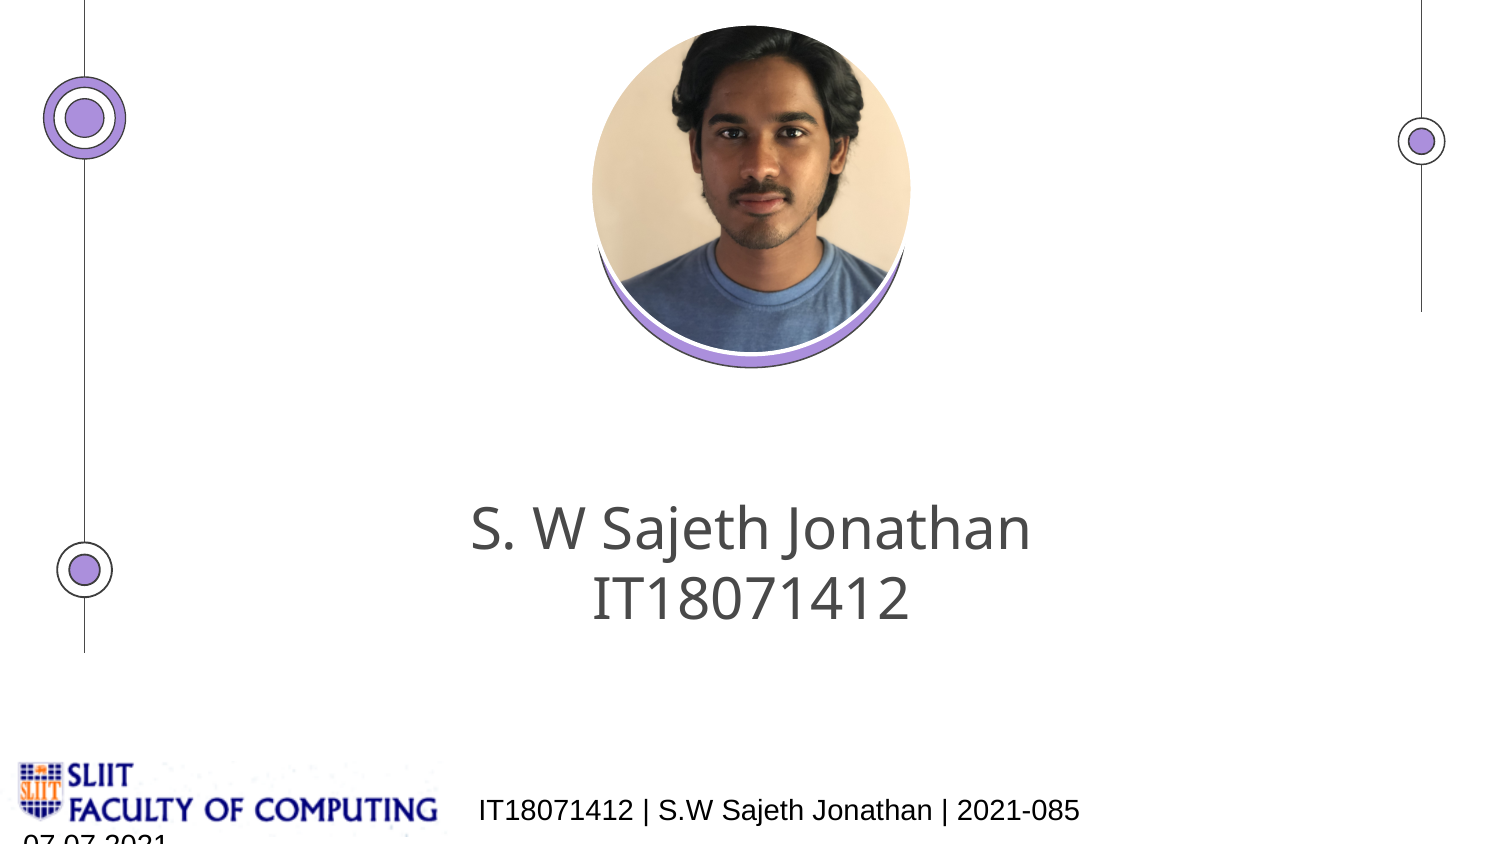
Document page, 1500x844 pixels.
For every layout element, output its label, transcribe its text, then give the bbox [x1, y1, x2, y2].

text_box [589, 23, 913, 355]
title S. W Sajeth Jonathan IT18071412 [134, 476, 1369, 584]
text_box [0, 761, 1500, 837]
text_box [595, 363, 907, 368]
